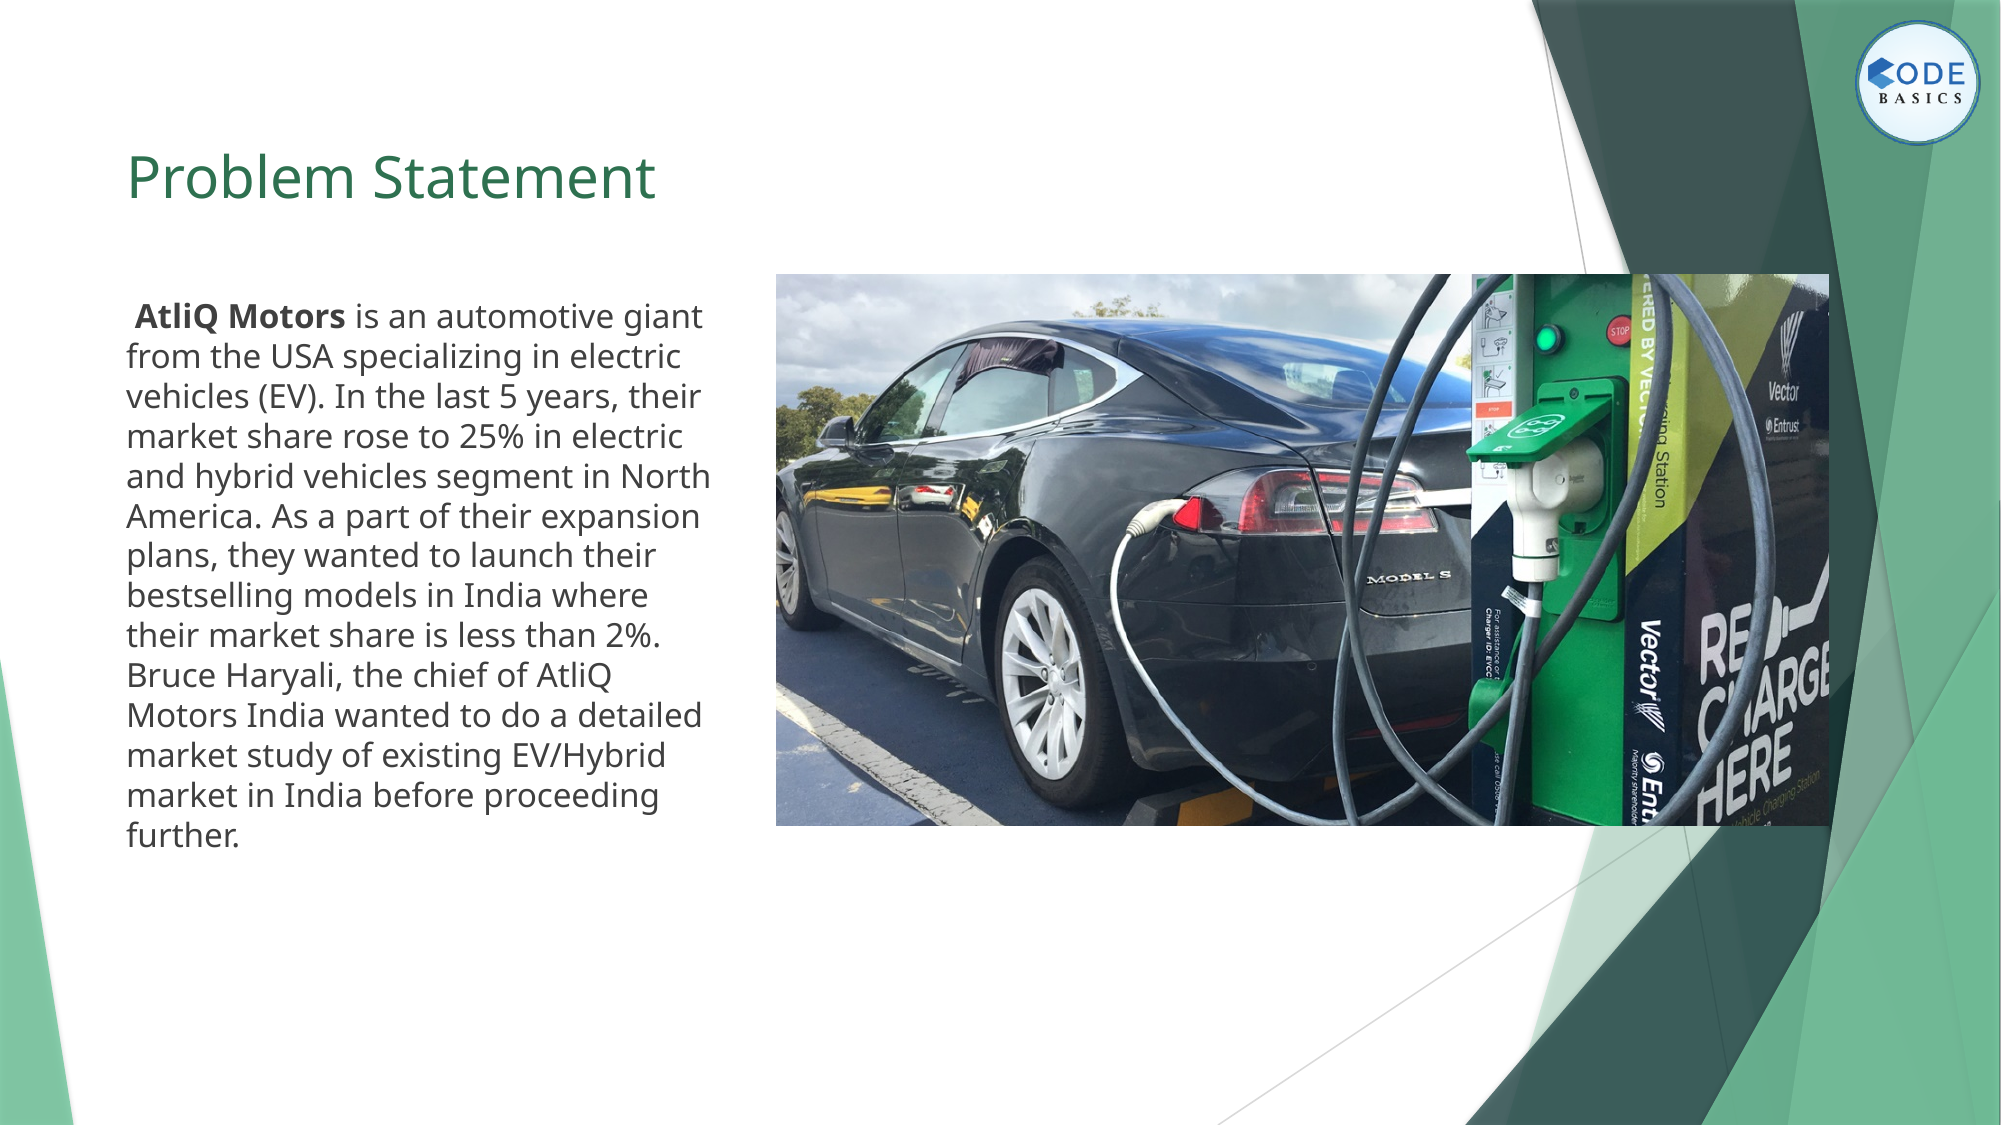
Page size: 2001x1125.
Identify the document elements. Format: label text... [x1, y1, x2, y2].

title Problem Statement [111, 128, 744, 218]
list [775, 274, 1830, 826]
list AtliQ Motors is an automotive giant from the USA specializing in electric vehicles (EV). In the last 5 years, their market share rose to 25% in electric and hybrid vehicles segment in North America. As a part of their expansion plans, they wanted to launch their bestselling models in India where their market share is less than 2%. Bruce Haryali, the chief of AtliQ Motors India wanted to do a detailed market study of existing EV/Hybrid market in India before proceeding further. [111, 226, 744, 992]
picture [1850, 15, 1985, 150]
